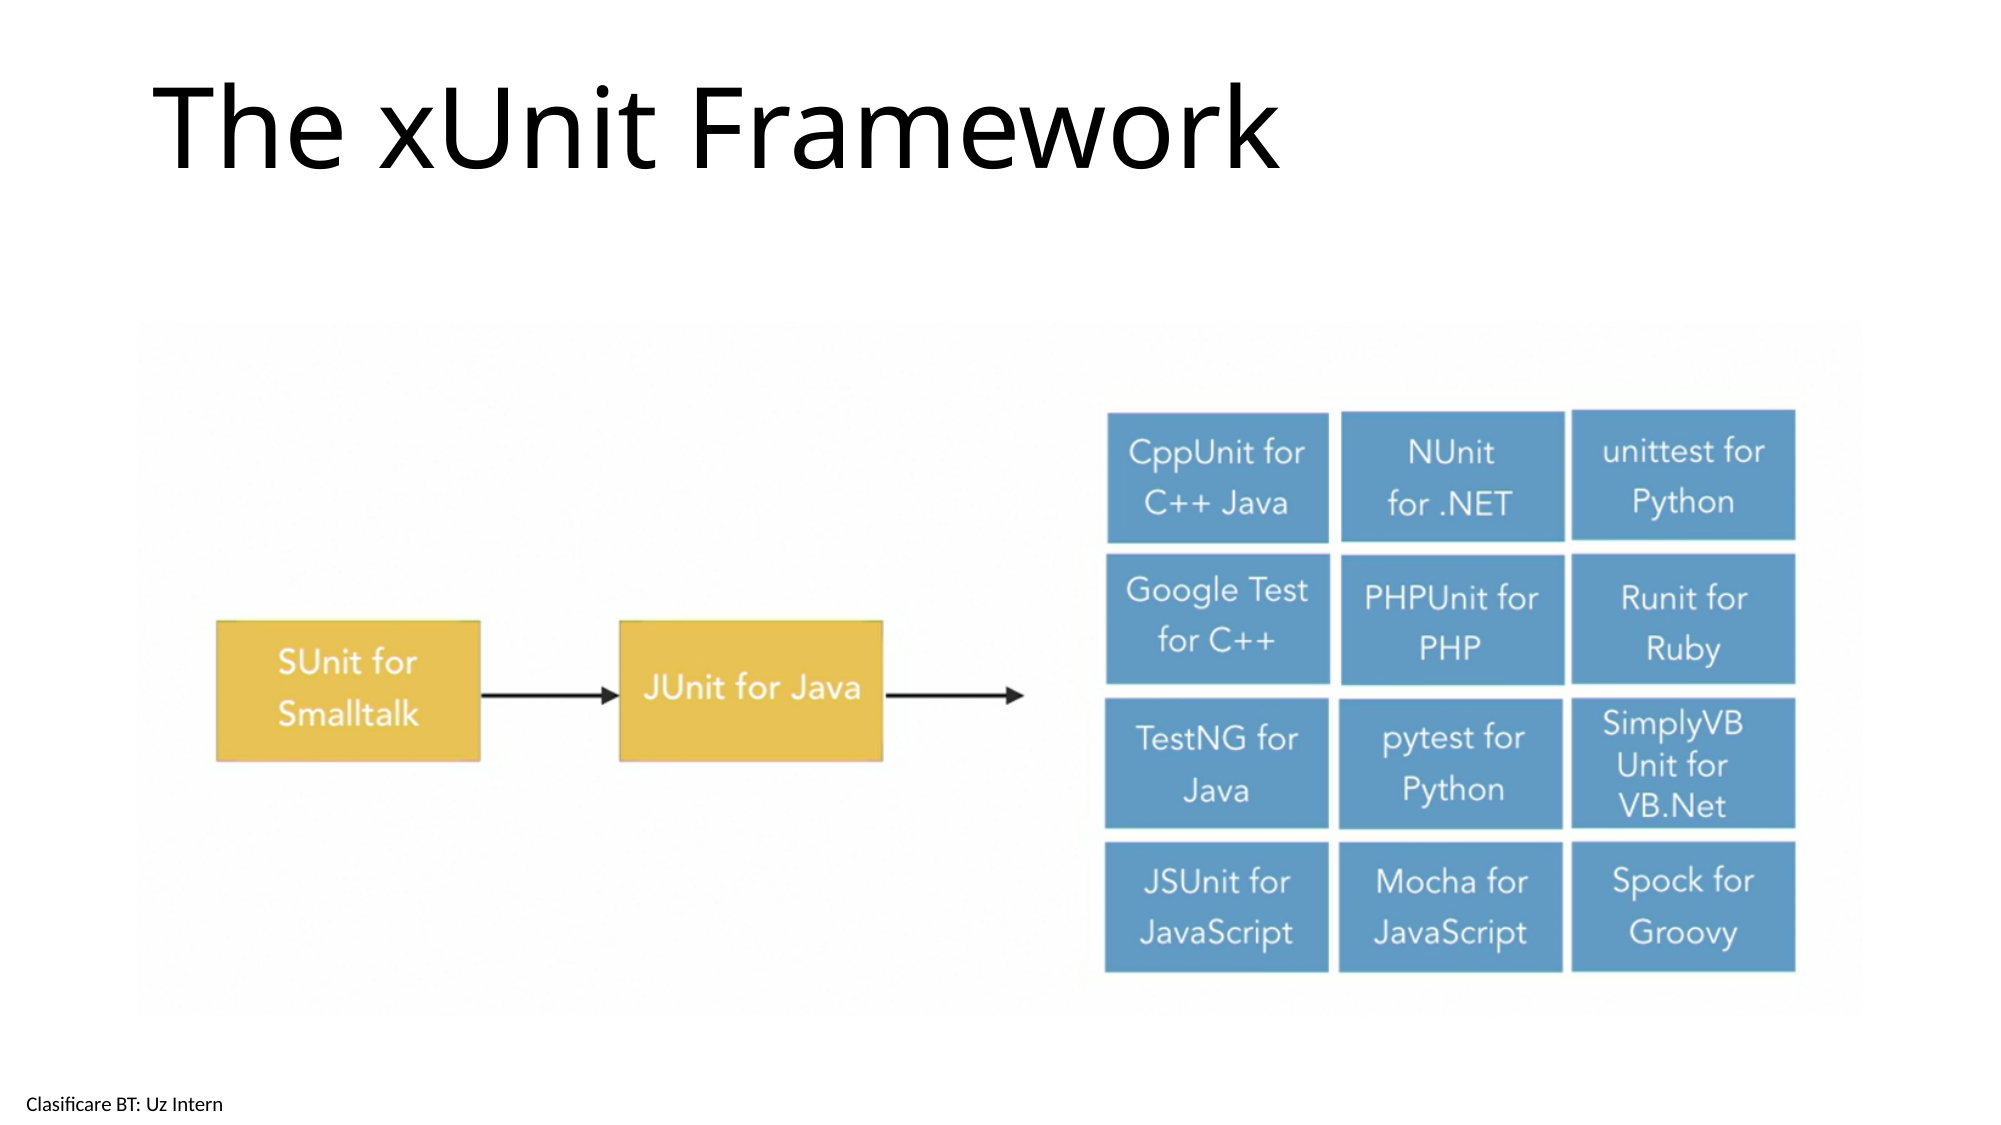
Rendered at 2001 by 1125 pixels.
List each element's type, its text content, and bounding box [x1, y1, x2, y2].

title The xUnit Framework [137, 47, 1863, 201]
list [137, 322, 1863, 1018]
